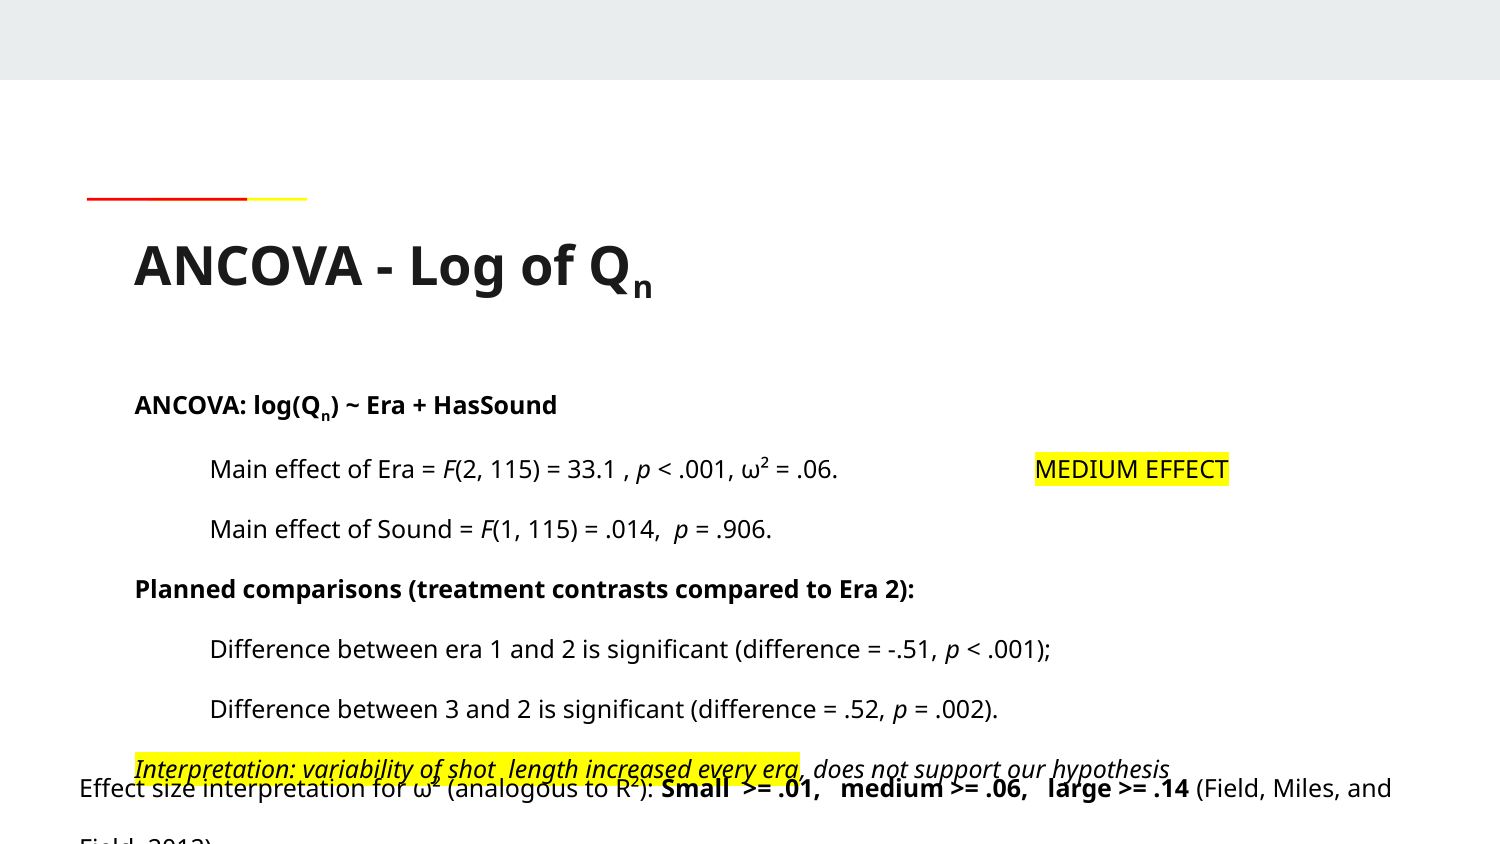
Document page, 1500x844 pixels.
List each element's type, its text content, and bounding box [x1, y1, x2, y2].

text_box Effect size interpretation for ω² (analogous to R²): Small >= .01, medium >= .06, large >= .14 (Field, Miles, and Field, 2012) [64, 773, 1436, 833]
list ANCOVA: log(Qn) ~ Era + HasSound Main effect of Era = F(2, 115) = 33.1 , p < .001, ω² = .06. MEDIUM EFFECT Main effect of Sound = F(1, 115) = .014, p = .906. Planned comparisons (treatment contrasts compared to Era 2): Difference between era 1 and 2 is significant (difference = -.51, p < .001); Difference between 3 and 2 is significant (difference = .52, p = .002). Interpretation: variability of shot length increased every era, does not support our hypothesis [119, 341, 1381, 712]
title ANCOVA - Log of Qn [119, 216, 1381, 305]
